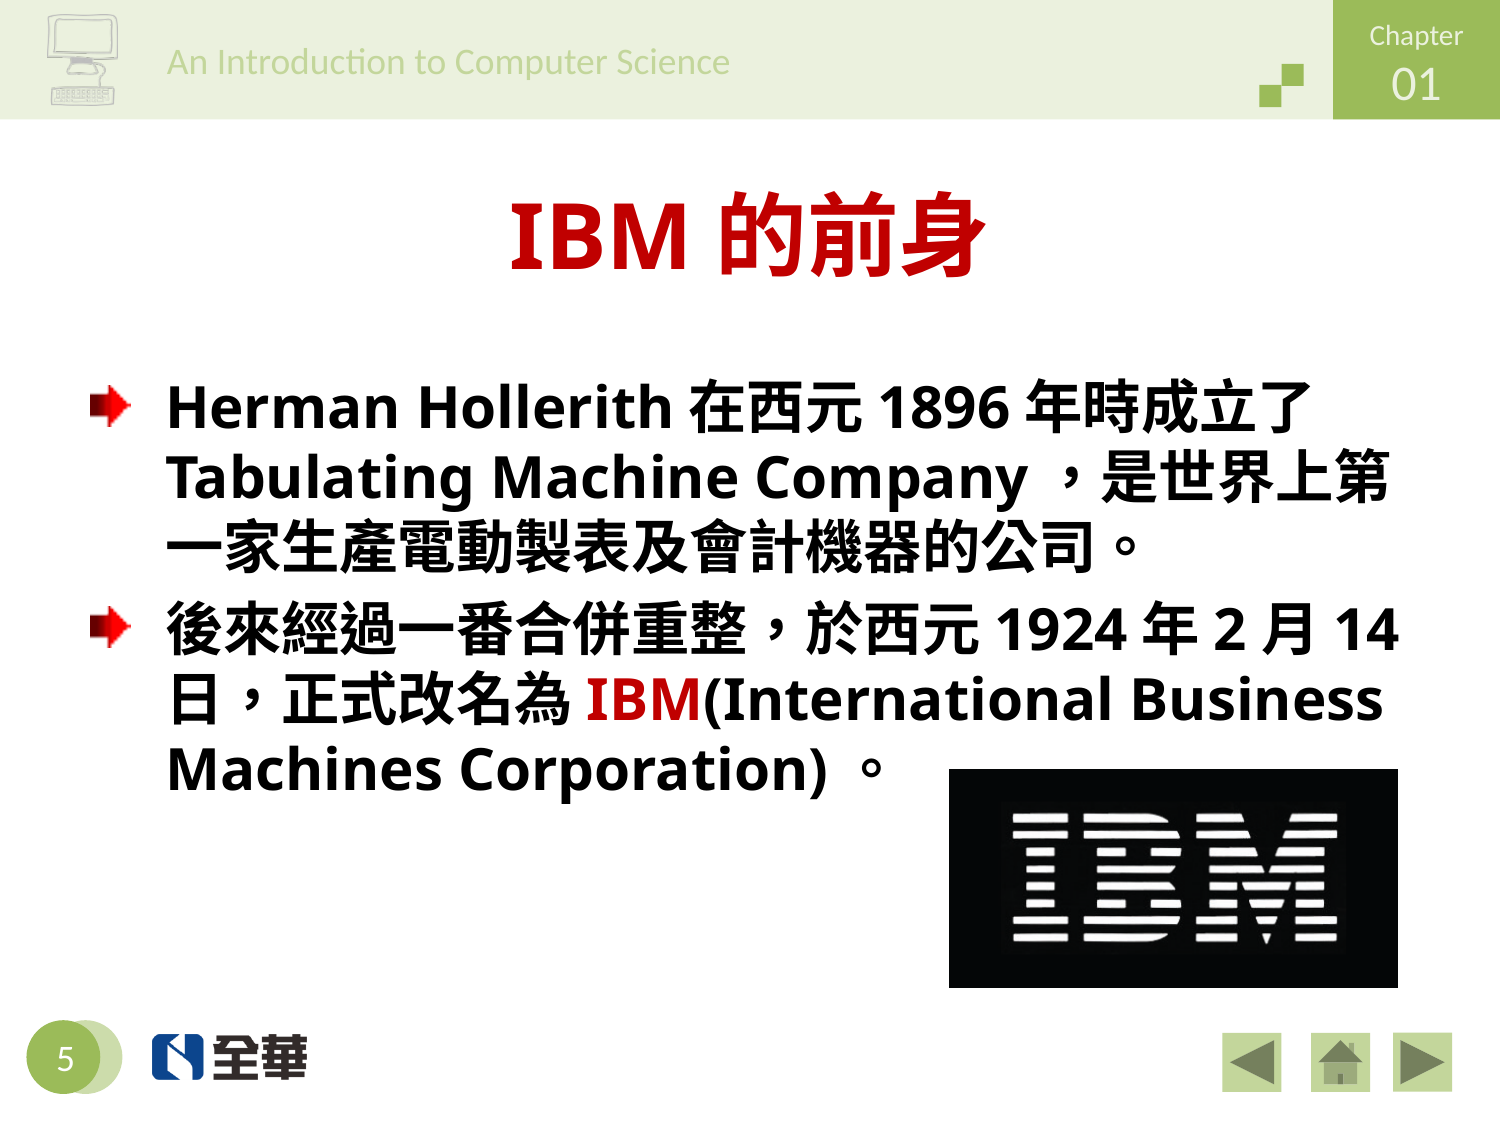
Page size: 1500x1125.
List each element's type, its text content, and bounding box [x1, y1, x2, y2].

picture [152, 1034, 307, 1080]
list Herman Hollerith在西元1896年時成立了Tabulating Machine Company，是世界上第一家生產電動製表及會計機器的公司。 後來經過一番合併重整，於西元1924年2月14日，正式改名為IBM(International Business Machines Corporation)。 [75, 363, 1425, 1005]
picture [47, 14, 118, 106]
picture [90, 606, 131, 648]
picture [948, 768, 1398, 988]
title IBM的前身 [75, 138, 1425, 327]
picture [90, 385, 131, 427]
